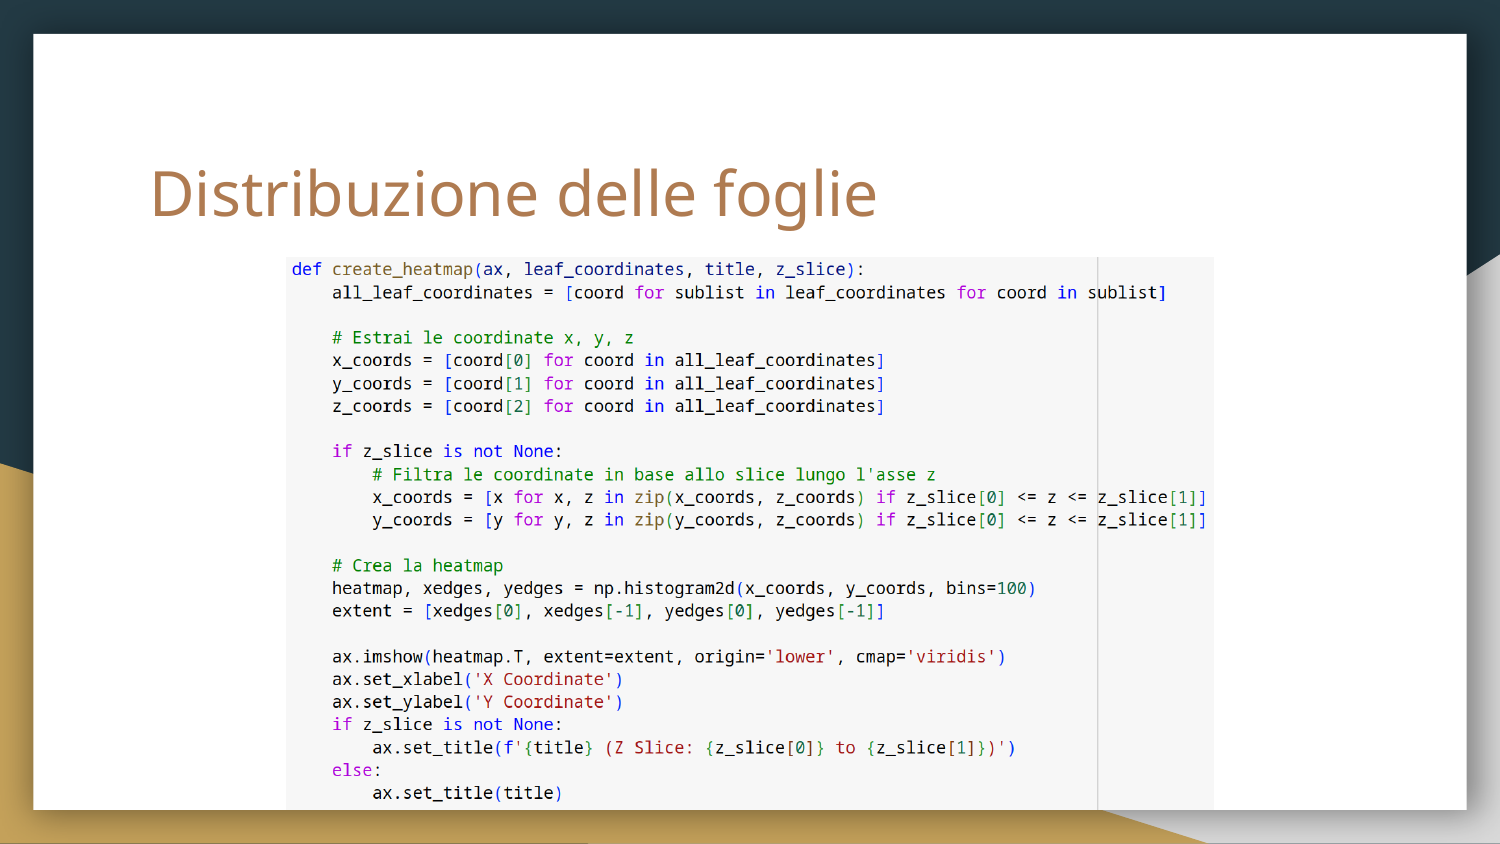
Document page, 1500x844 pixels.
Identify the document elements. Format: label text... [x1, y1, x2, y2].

title Distribuzione delle foglie [134, 138, 1366, 296]
picture [286, 256, 1214, 810]
